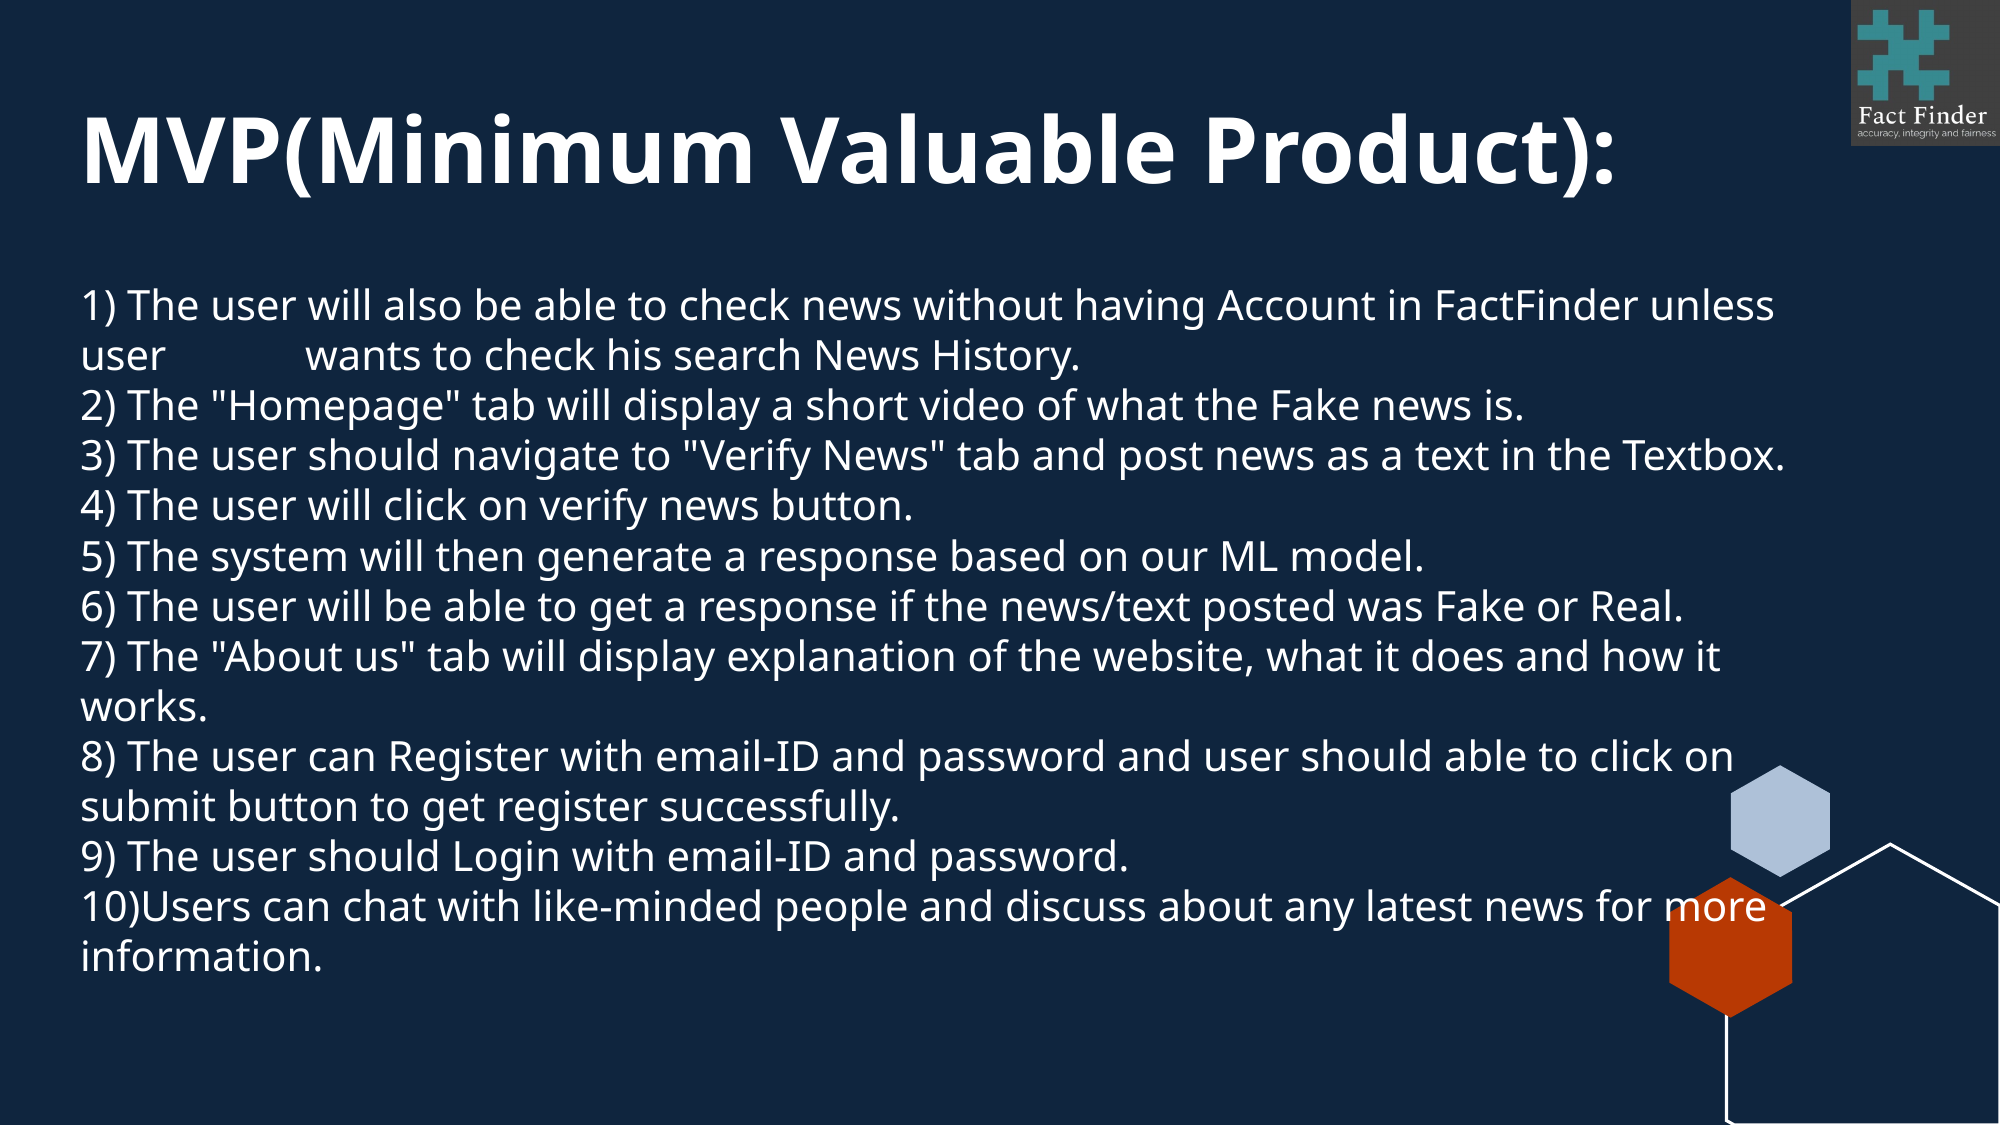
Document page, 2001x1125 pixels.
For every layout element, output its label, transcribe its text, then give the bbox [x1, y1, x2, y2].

text_box MVP(Minimum Valuable Product): [64, 97, 1875, 281]
picture [1851, 0, 2000, 146]
title 1) The user will also be able to check news without having Account in FactFinder unless user wants to check his search News History. 2) The "Homepage" tab will display a short video of what the Fake news is. 3) The user should navigate to "Verify News" tab and post news as a text in the Textbox. 4) The user will click on verify news button. 5) The system will then generate a response based on our ML model. 6) The user will be able to get a response if the news/text posted was Fake or Real. 7) The "About us" tab will display explanation of the website, what it does and how it works. 8) The user can Register with email-ID and password and user should able to click on submit button to get register successfully. 9) The user should Login with email-ID and password. 10)Users can chat with like-minded people and discuss about any latest news for more information. [64, 281, 1875, 956]
